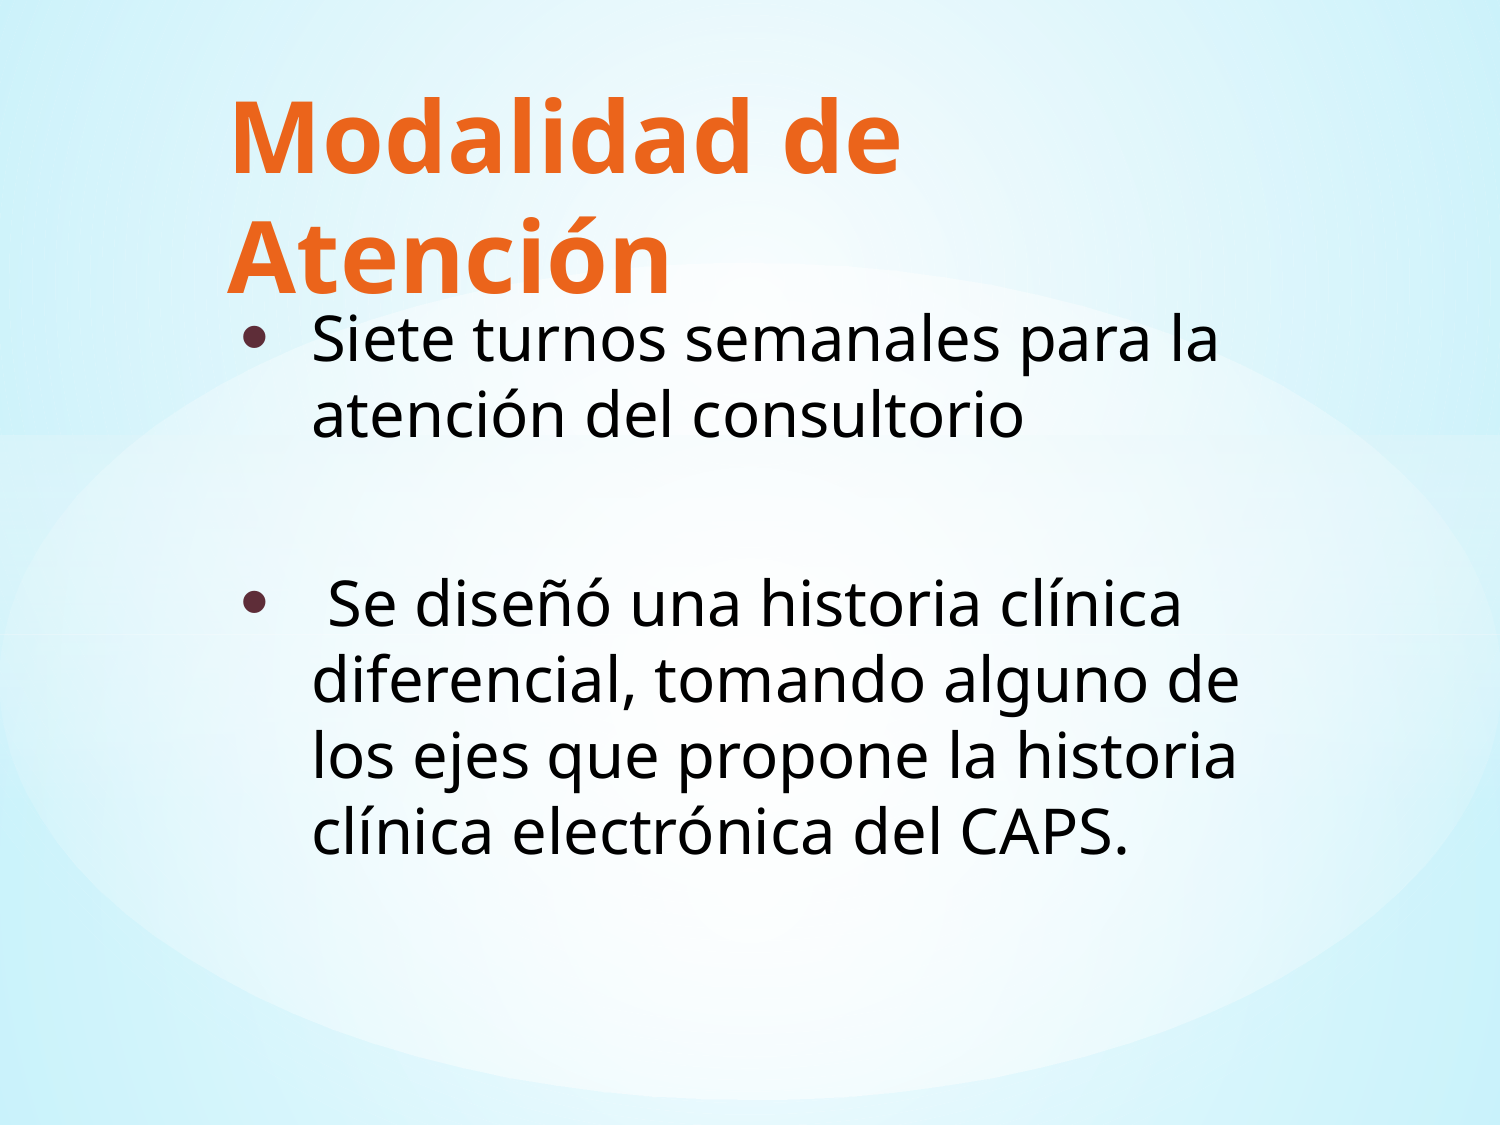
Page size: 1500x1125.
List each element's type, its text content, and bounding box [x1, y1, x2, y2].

title Modalidad de Atención [183, 66, 1306, 308]
subtitle Siete turnos semanales para la atención del consultorio Se diseñó una historia clínica diferencial, tomando alguno de los ejes que propone la historia clínica electrónica del CAPS. [225, 308, 1275, 925]
